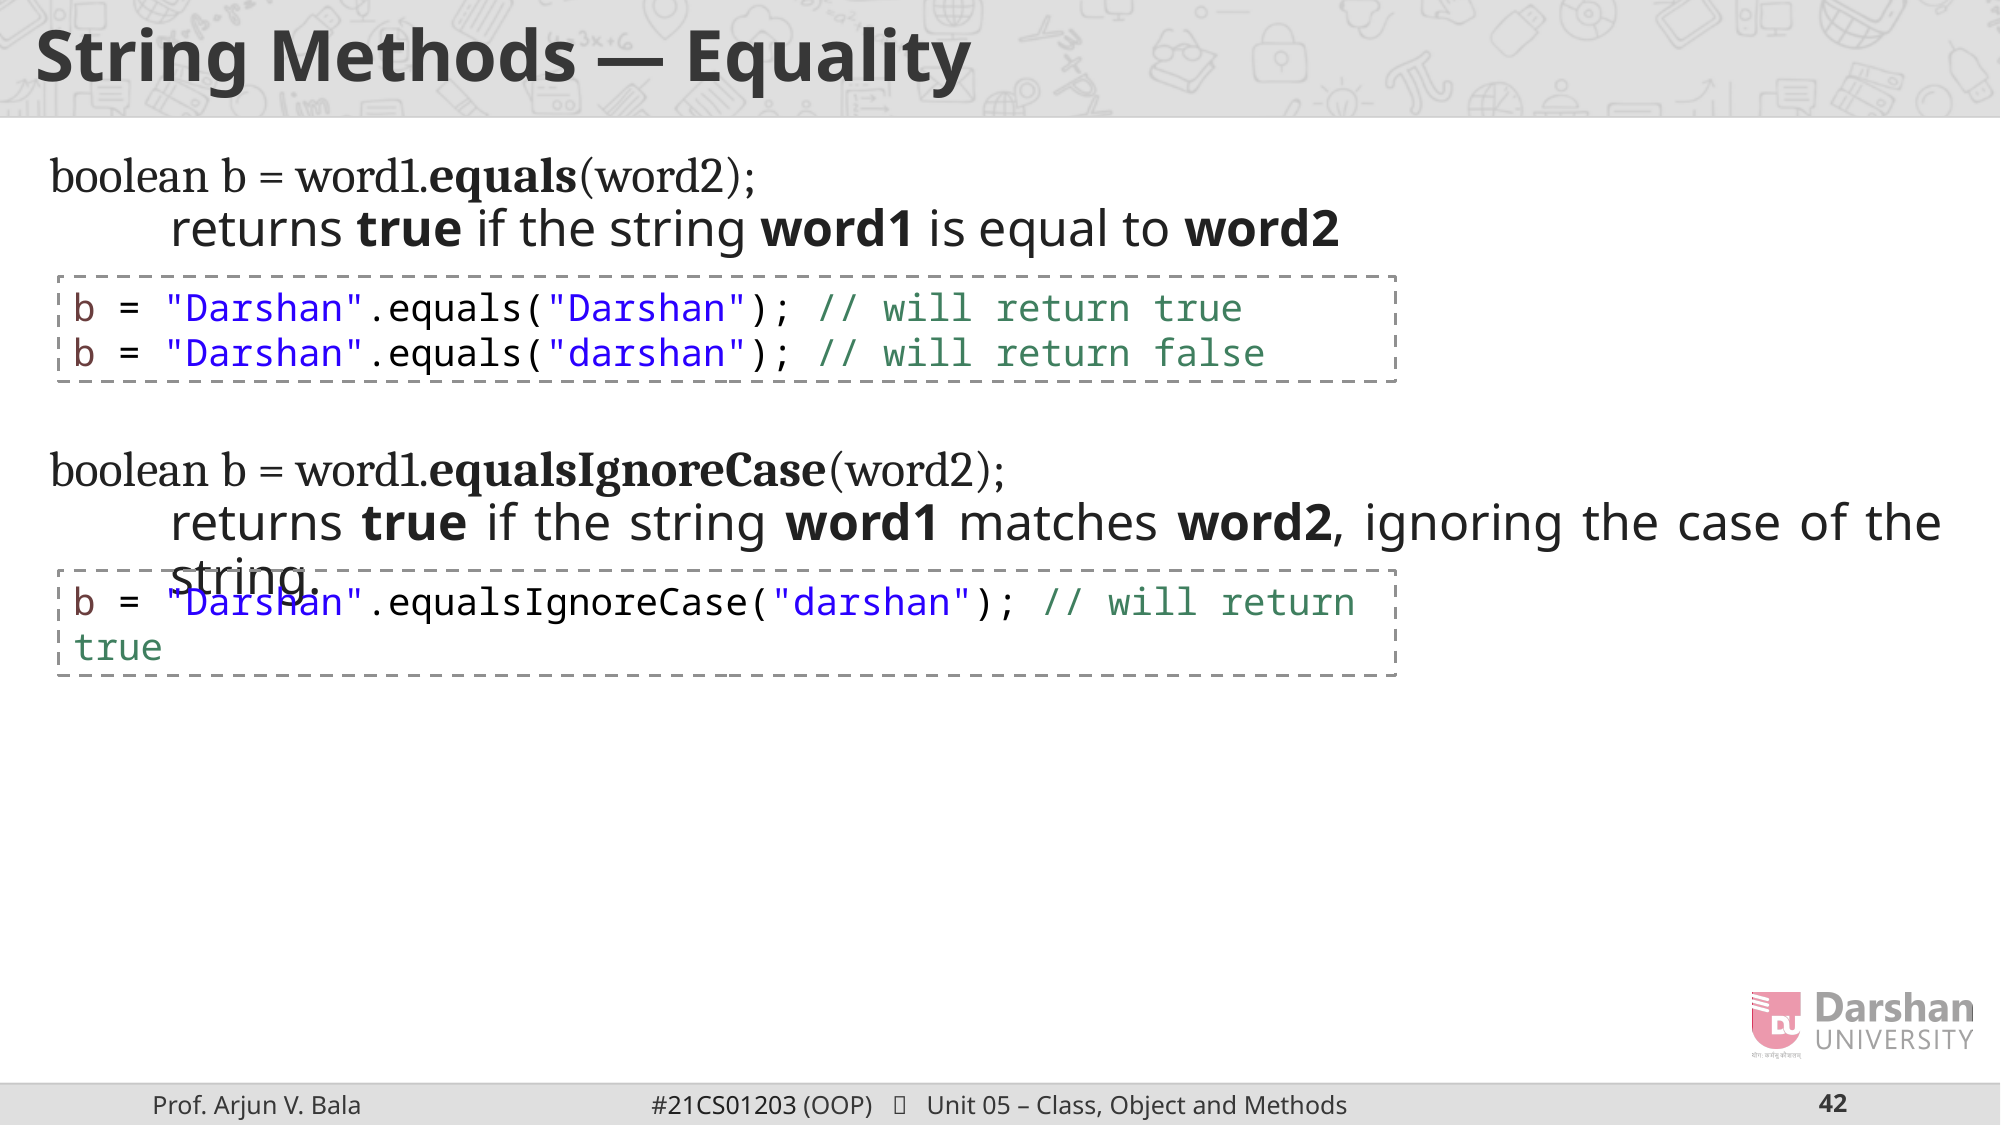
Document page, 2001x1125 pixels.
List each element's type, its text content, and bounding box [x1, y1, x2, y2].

text_box b = "Darshan".equalsIgnoreCase("darshan"); // will return true [58, 570, 1396, 676]
text_box b = "Darshan".equals("Darshan"); // will return true b = "Darshan".equals("darshan"); // will return false [58, 276, 1396, 382]
title String Methods — Equality [0, 0, 2000, 117]
list boolean b = word1.equals(word2); returns true if the string word1 is equal to word2 boolean b = word1.equalsIgnoreCase(word2); returns true if the string word1 matches word2, ignoring the case of the string. [33, 141, 1959, 1016]
